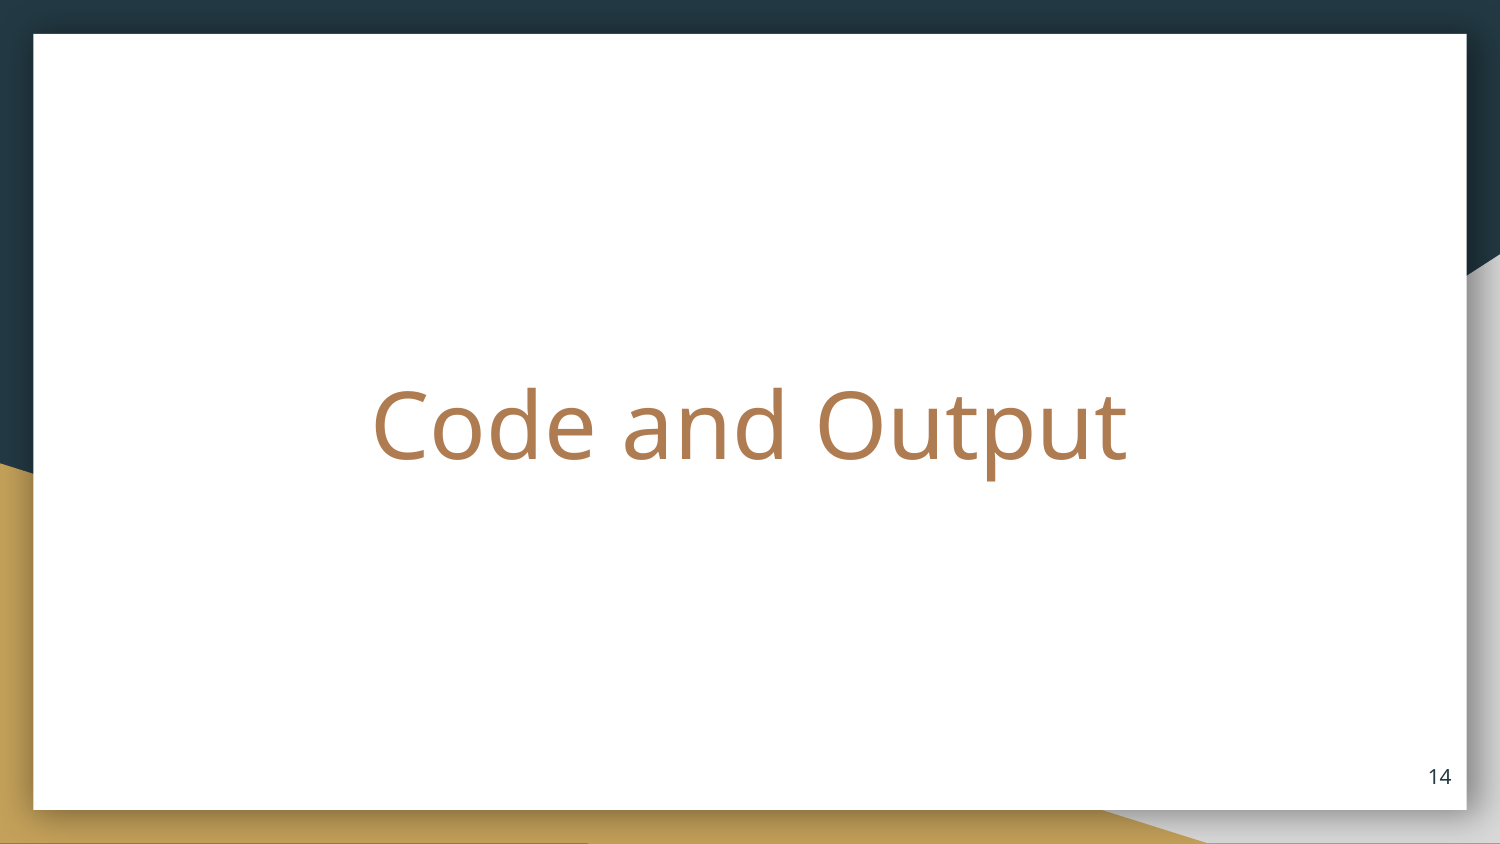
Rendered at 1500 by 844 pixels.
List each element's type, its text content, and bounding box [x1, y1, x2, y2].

slide_number ‹#› [1376, 745, 1467, 810]
title Code and Output [134, 343, 1366, 501]
